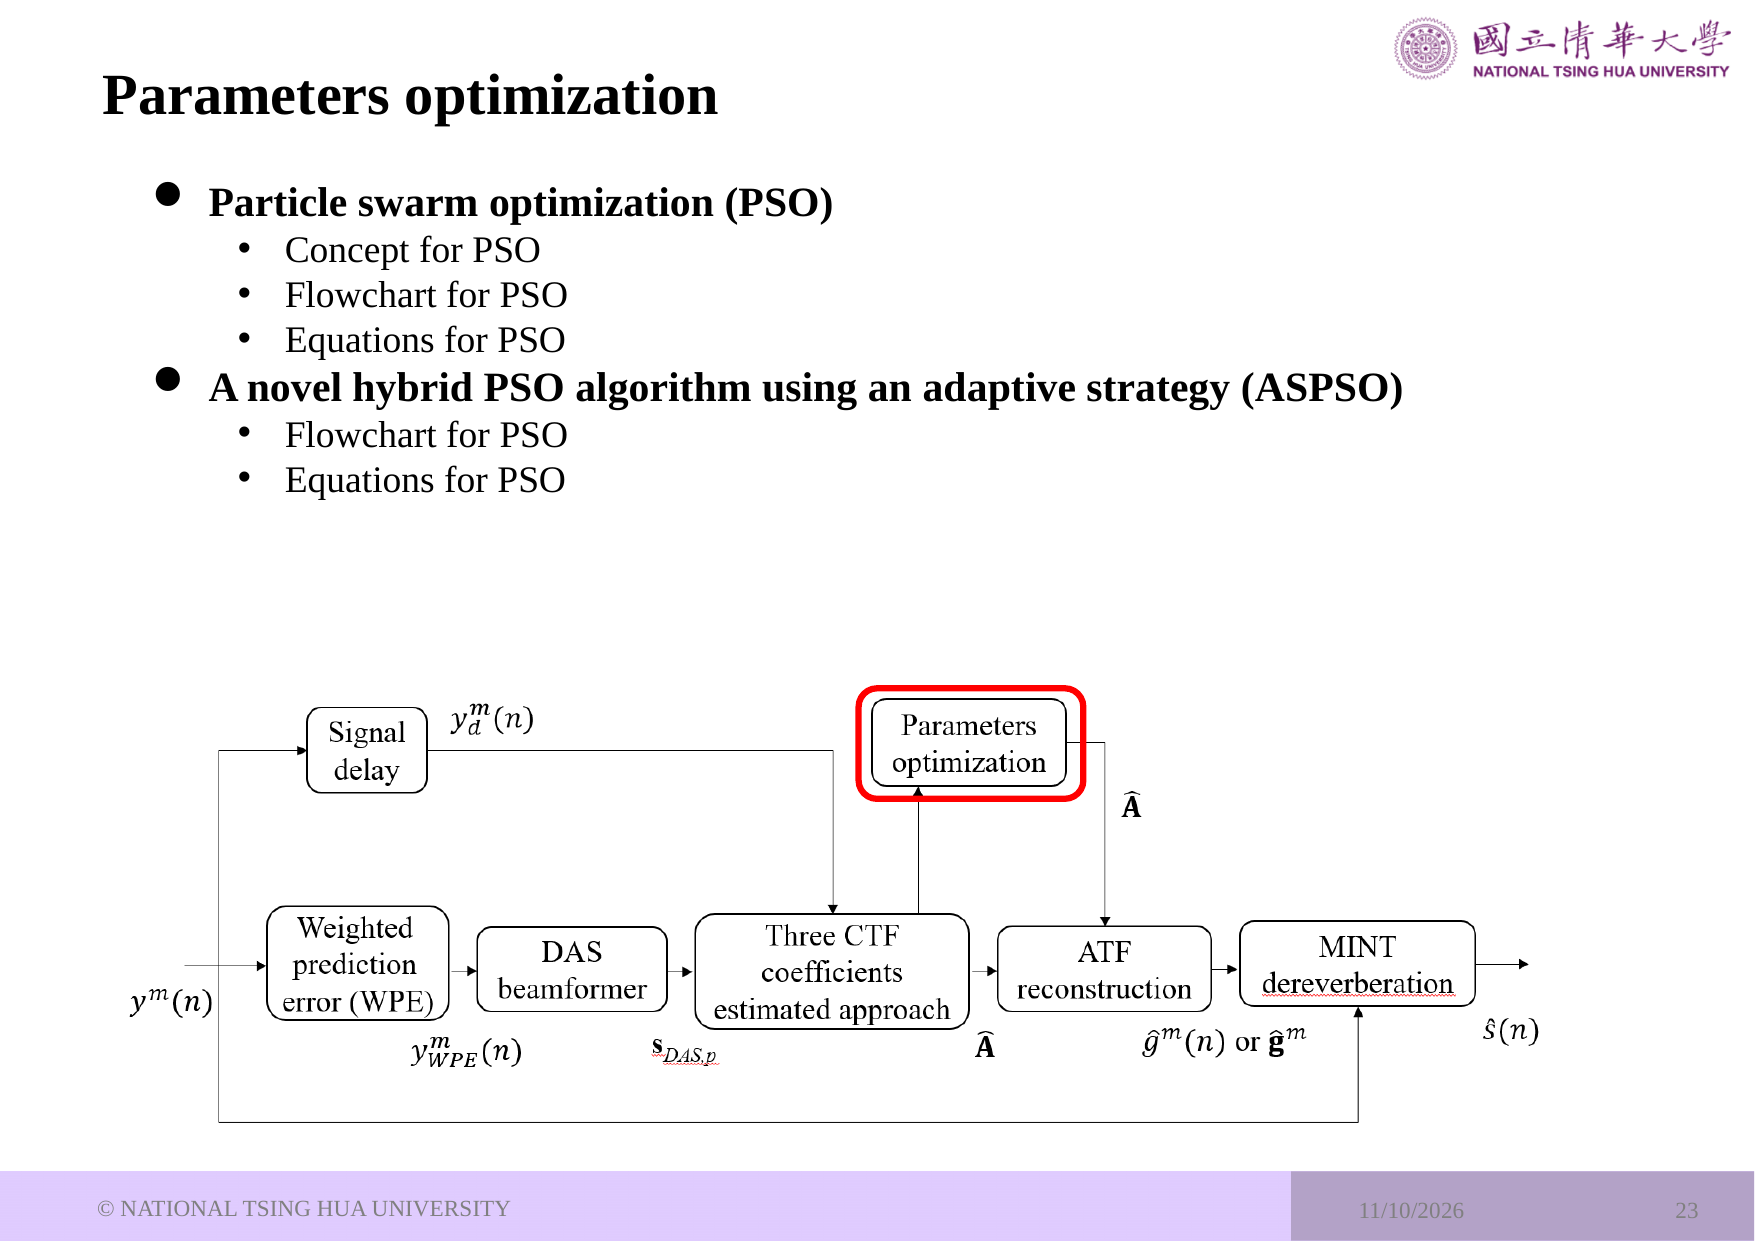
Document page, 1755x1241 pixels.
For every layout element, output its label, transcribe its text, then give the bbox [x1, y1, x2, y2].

footer © NATIONAL TSING HUA UNIVERSITY [82, 1177, 562, 1236]
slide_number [1343, 1180, 1551, 1239]
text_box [126, 688, 1542, 1138]
picture [1388, 2, 1755, 95]
picture [0, 1171, 1291, 1241]
slide_number 23 [1577, 1180, 1714, 1239]
text_box Particle swarm optimization (PSO) Concept for PSO Flowchart for PSO Equations for PSO A novel hybrid PSO algorithm using an adaptive strategy (ASPSO) Flowchart for PSO Equations for PSO [0, 167, 1467, 507]
title Parameters optimization [87, 35, 1257, 140]
